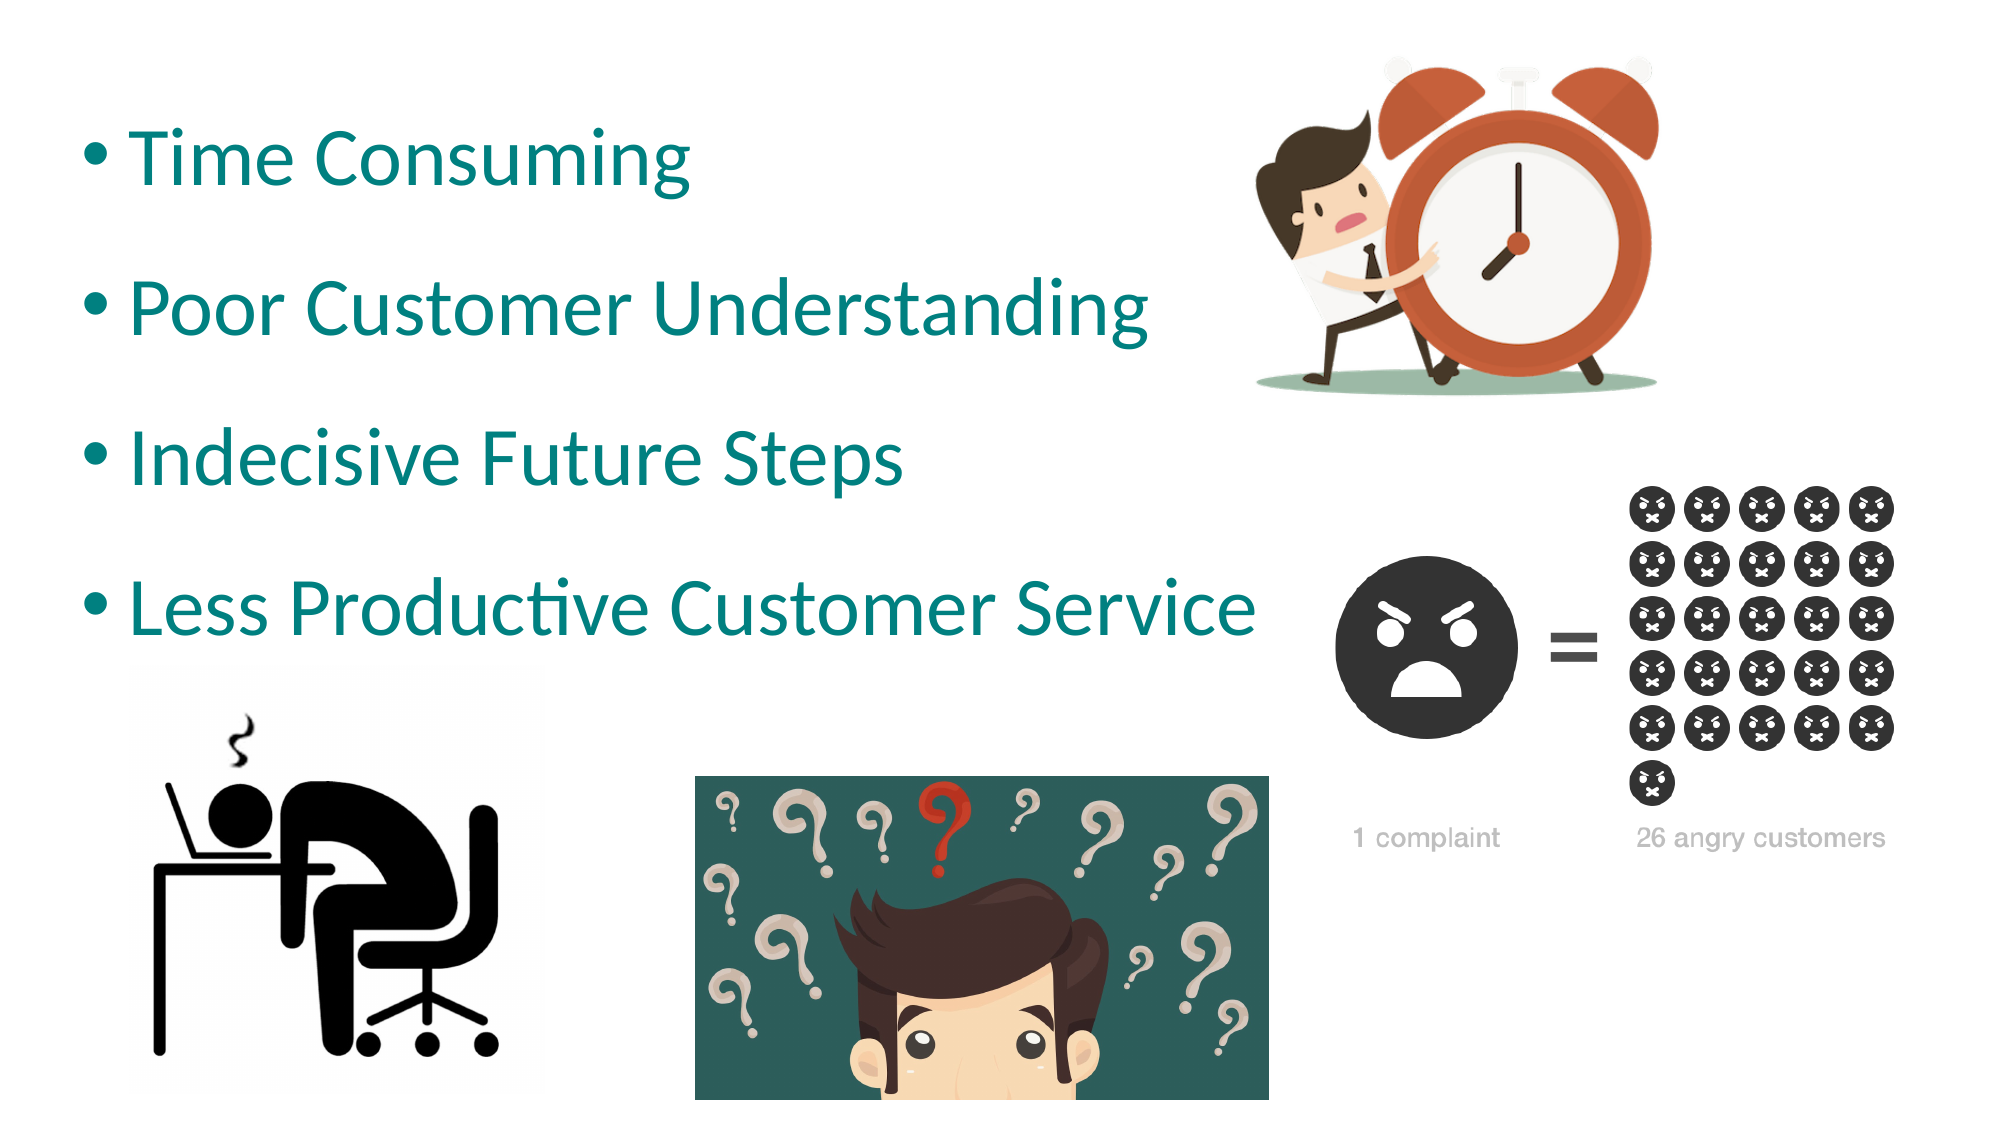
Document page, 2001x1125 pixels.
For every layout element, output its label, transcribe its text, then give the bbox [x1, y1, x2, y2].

text_box Time Consuming Poor Customer Understanding Indecisive Future Steps Less Productive Customer Service [66, 45, 1304, 750]
picture [695, 776, 1269, 1100]
picture [1165, 0, 1934, 880]
picture [129, 665, 545, 1094]
